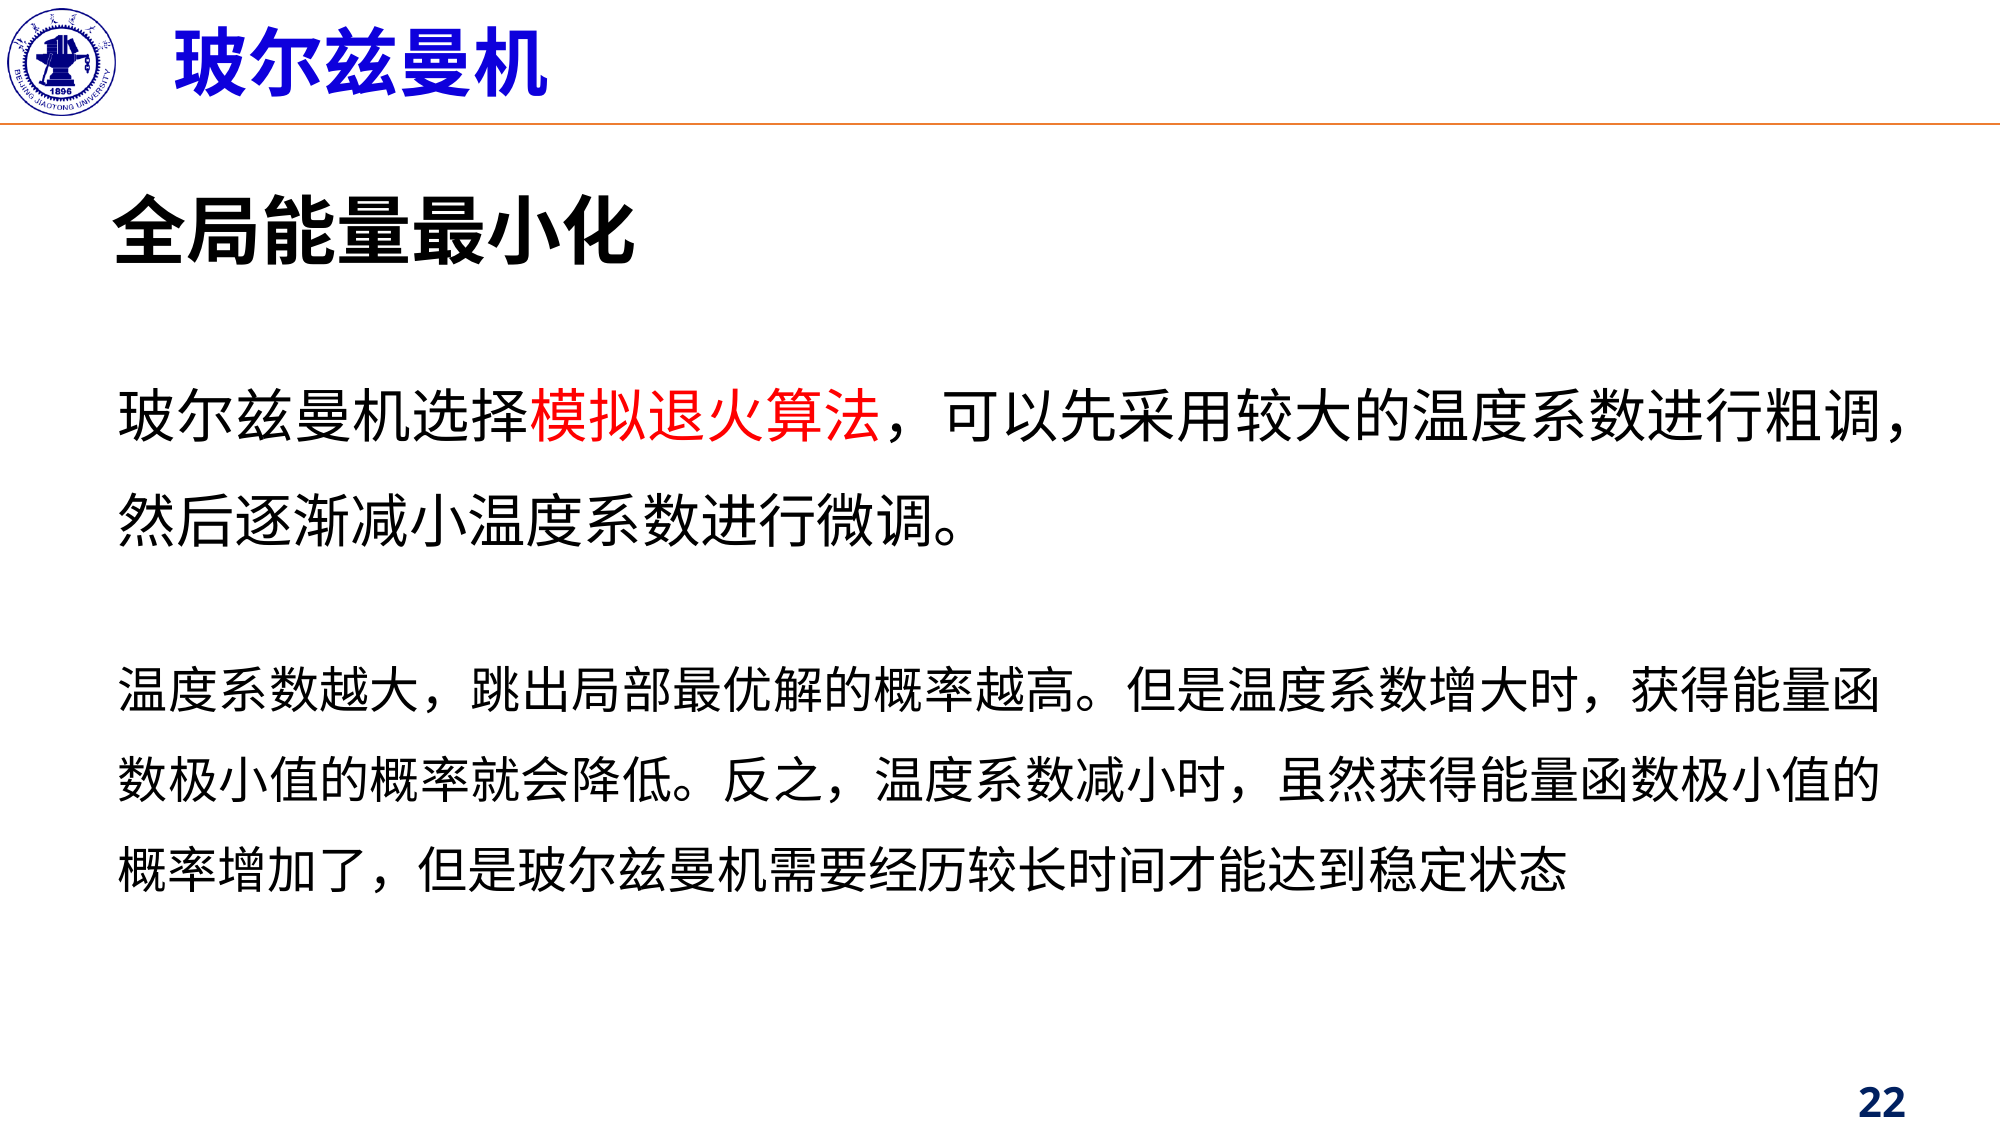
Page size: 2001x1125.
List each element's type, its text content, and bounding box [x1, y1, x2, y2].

text_box 全局能量最小化 [96, 175, 1097, 281]
text_box 玻尔兹曼机 [173, 26, 549, 113]
picture [7, 8, 116, 116]
text_box 玻尔兹曼机选择模拟退火算法，可以先采用较大的温度系数进行粗调，然后逐渐减小温度系数进行微调。 温度系数越大，跳出局部最优解的概率越高。但是温度系数增大时，获得能量函数极小值的概率就会降低。反之，温度系数减小时，虽然获得能量函数极小值的概率增加了，但是玻尔兹曼机需要经历较长时间才能达到稳定状态 [117, 343, 1882, 907]
